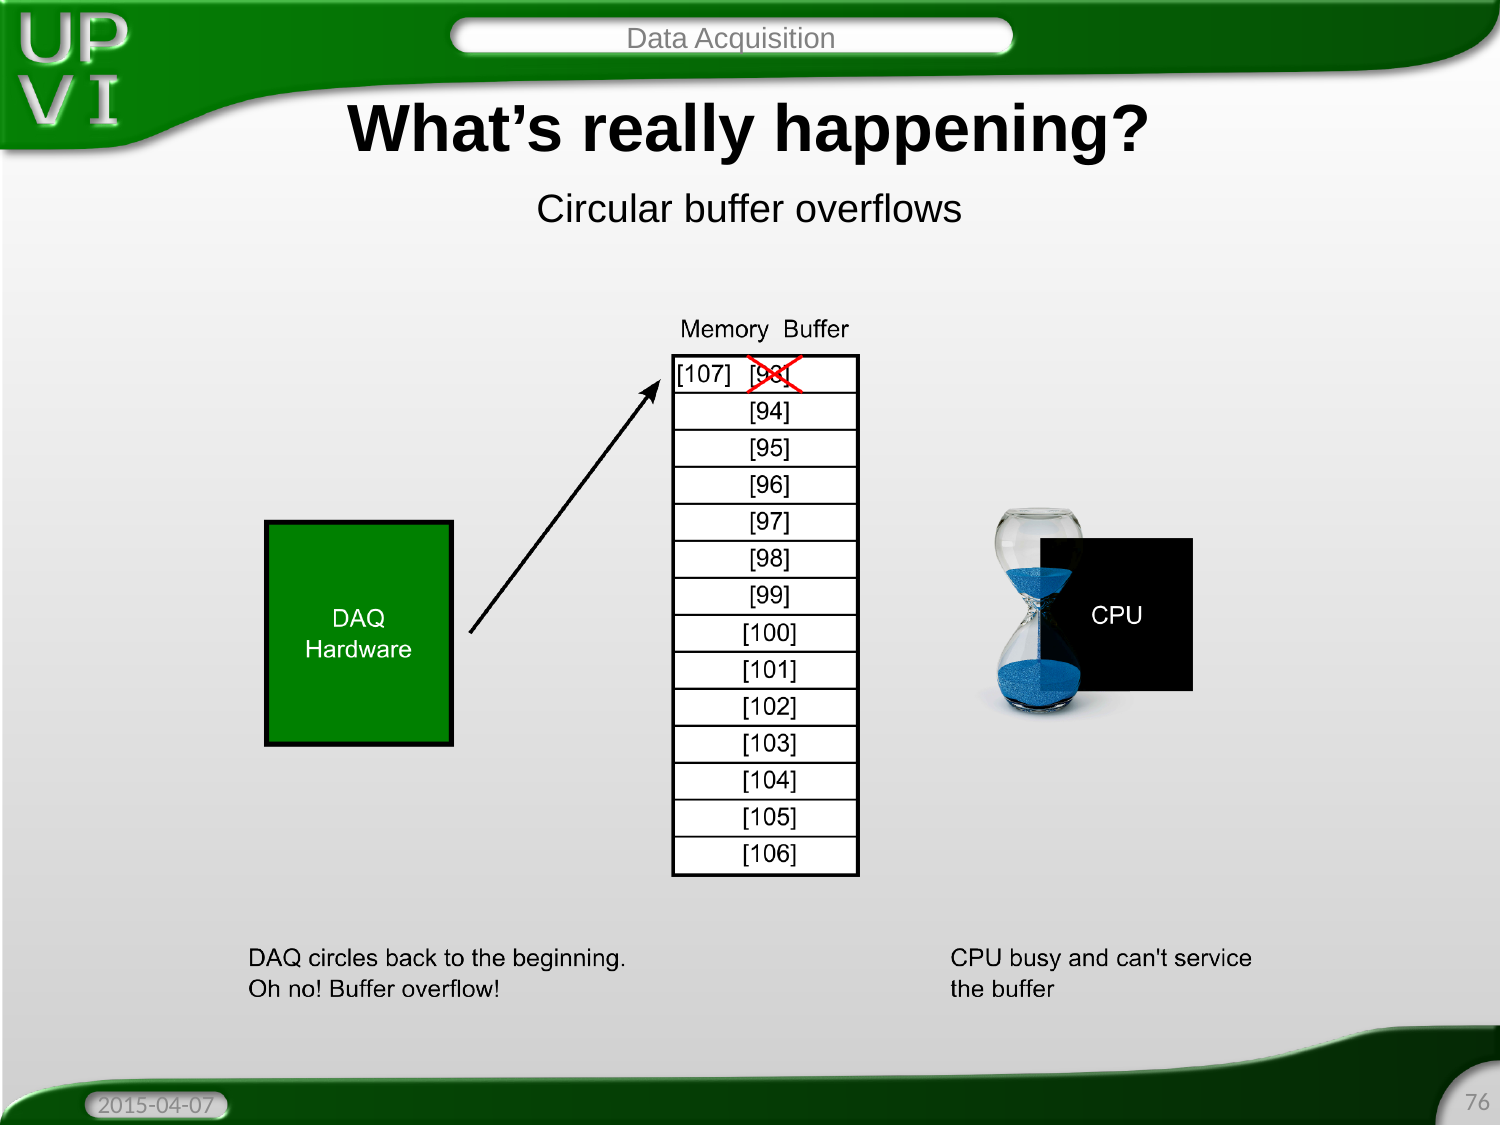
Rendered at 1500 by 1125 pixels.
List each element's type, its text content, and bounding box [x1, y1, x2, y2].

footer Data Acquisition [450, 6, 1013, 67]
slide_number 76 [1155, 1069, 1500, 1125]
title What’s really happening? [75, 75, 1425, 174]
picture [0, 0, 1500, 1125]
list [249, 319, 1252, 997]
text_box Circular buffer overflows [74, 174, 1425, 238]
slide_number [75, 1073, 238, 1125]
